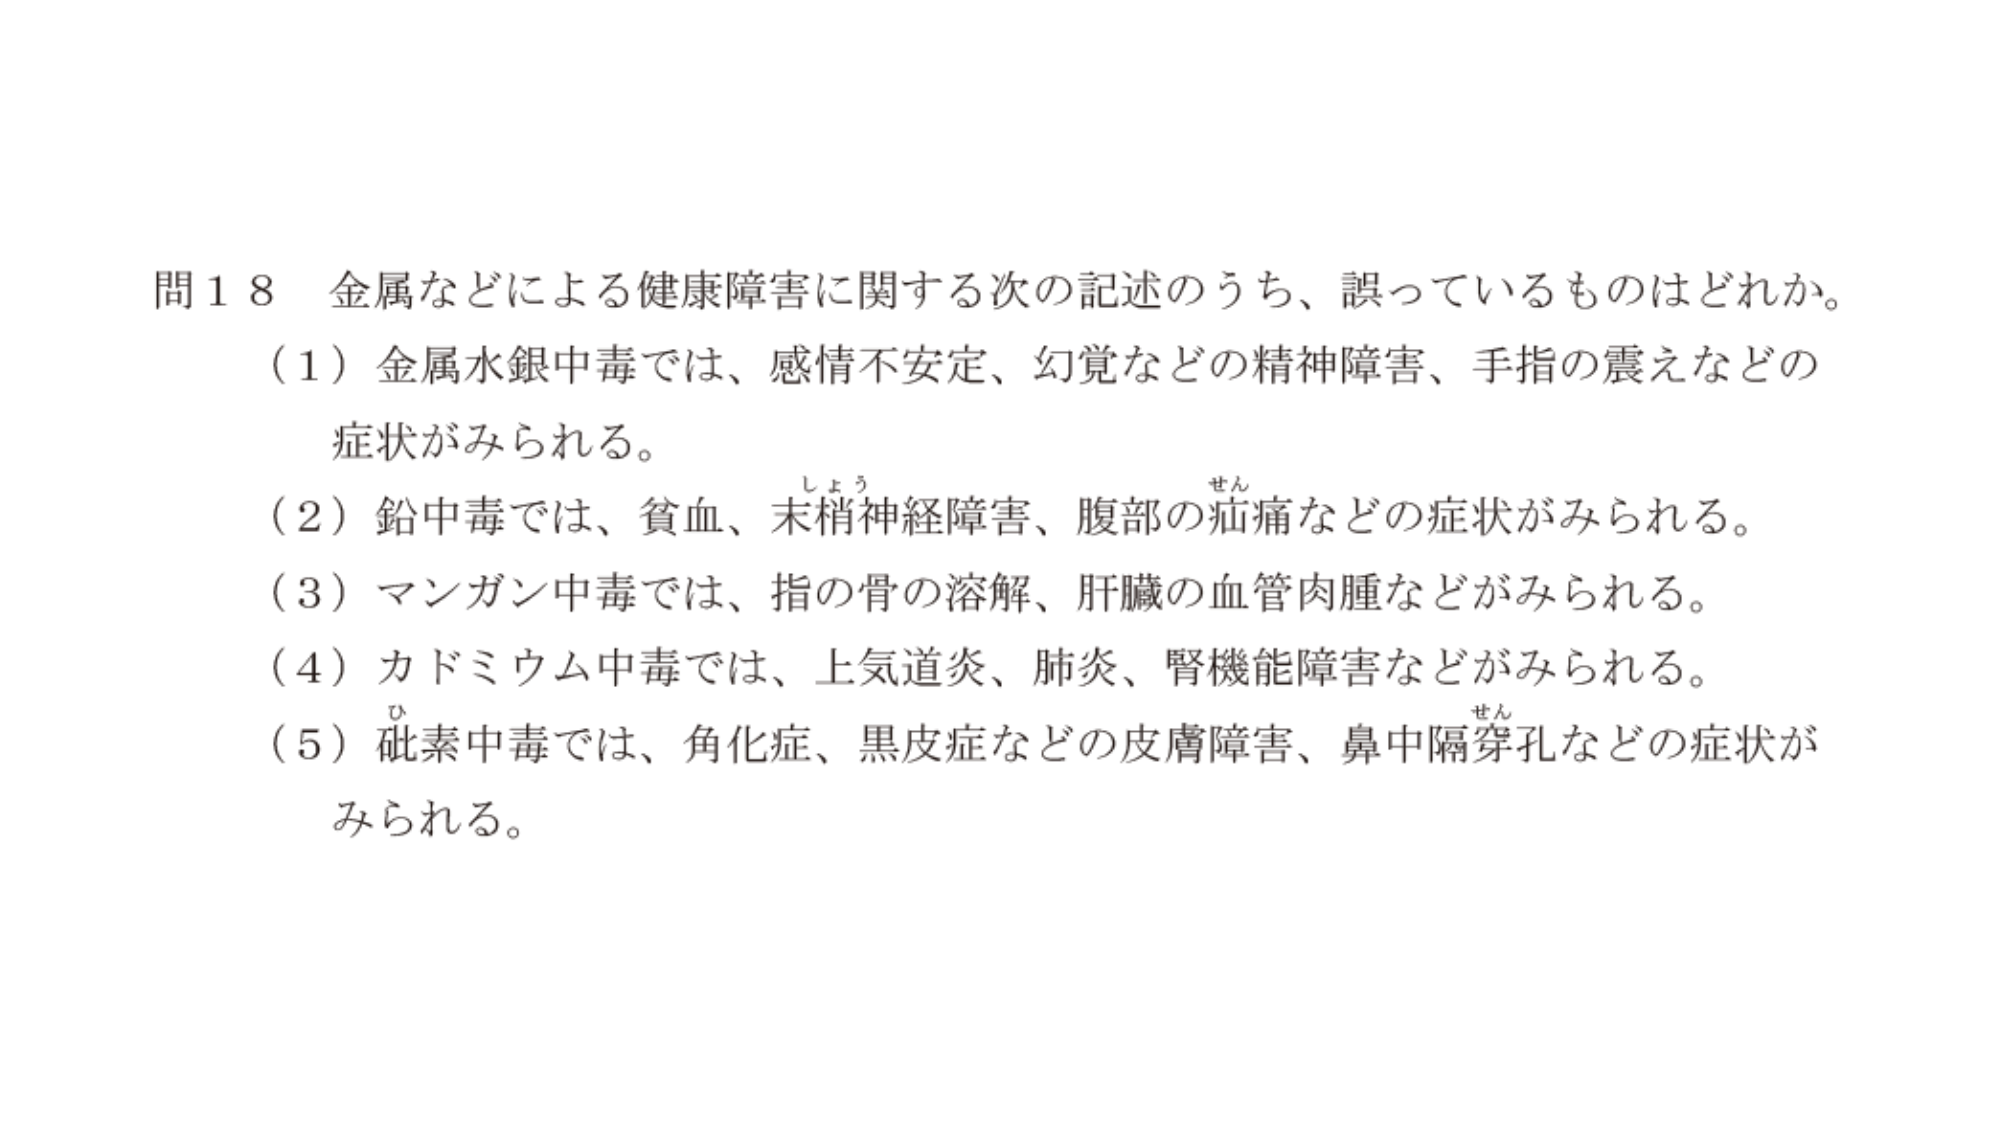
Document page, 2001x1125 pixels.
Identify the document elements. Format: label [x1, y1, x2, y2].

picture [136, 260, 1864, 865]
